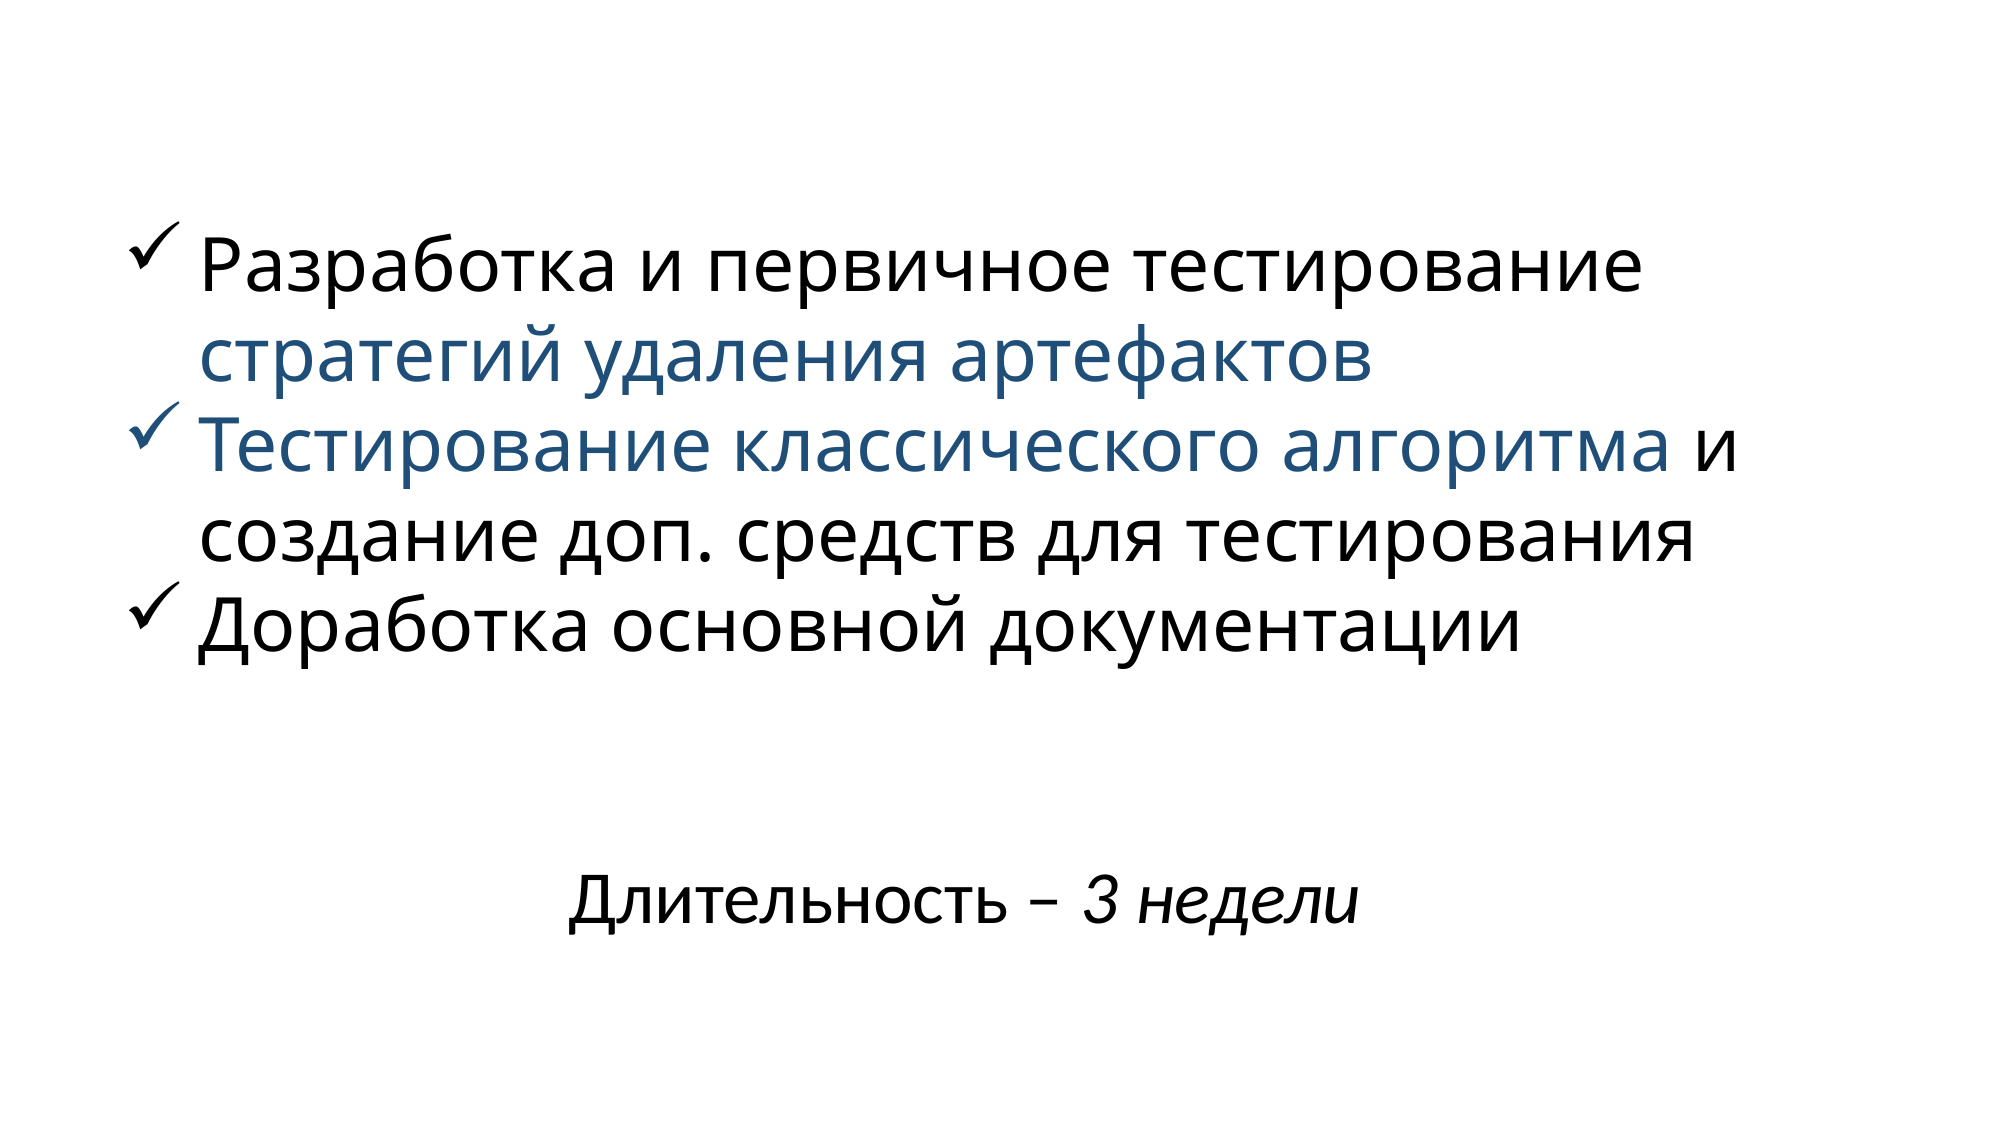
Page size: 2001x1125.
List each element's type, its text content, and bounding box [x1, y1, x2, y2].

text_box Разработка и первичное тестирование стратегий удаления артефактов Тестирование классического алгоритма и создание доп. средств для тестирования Доработка основной документации [109, 209, 1946, 674]
text_box Длительность – 3 недели [553, 840, 1377, 946]
